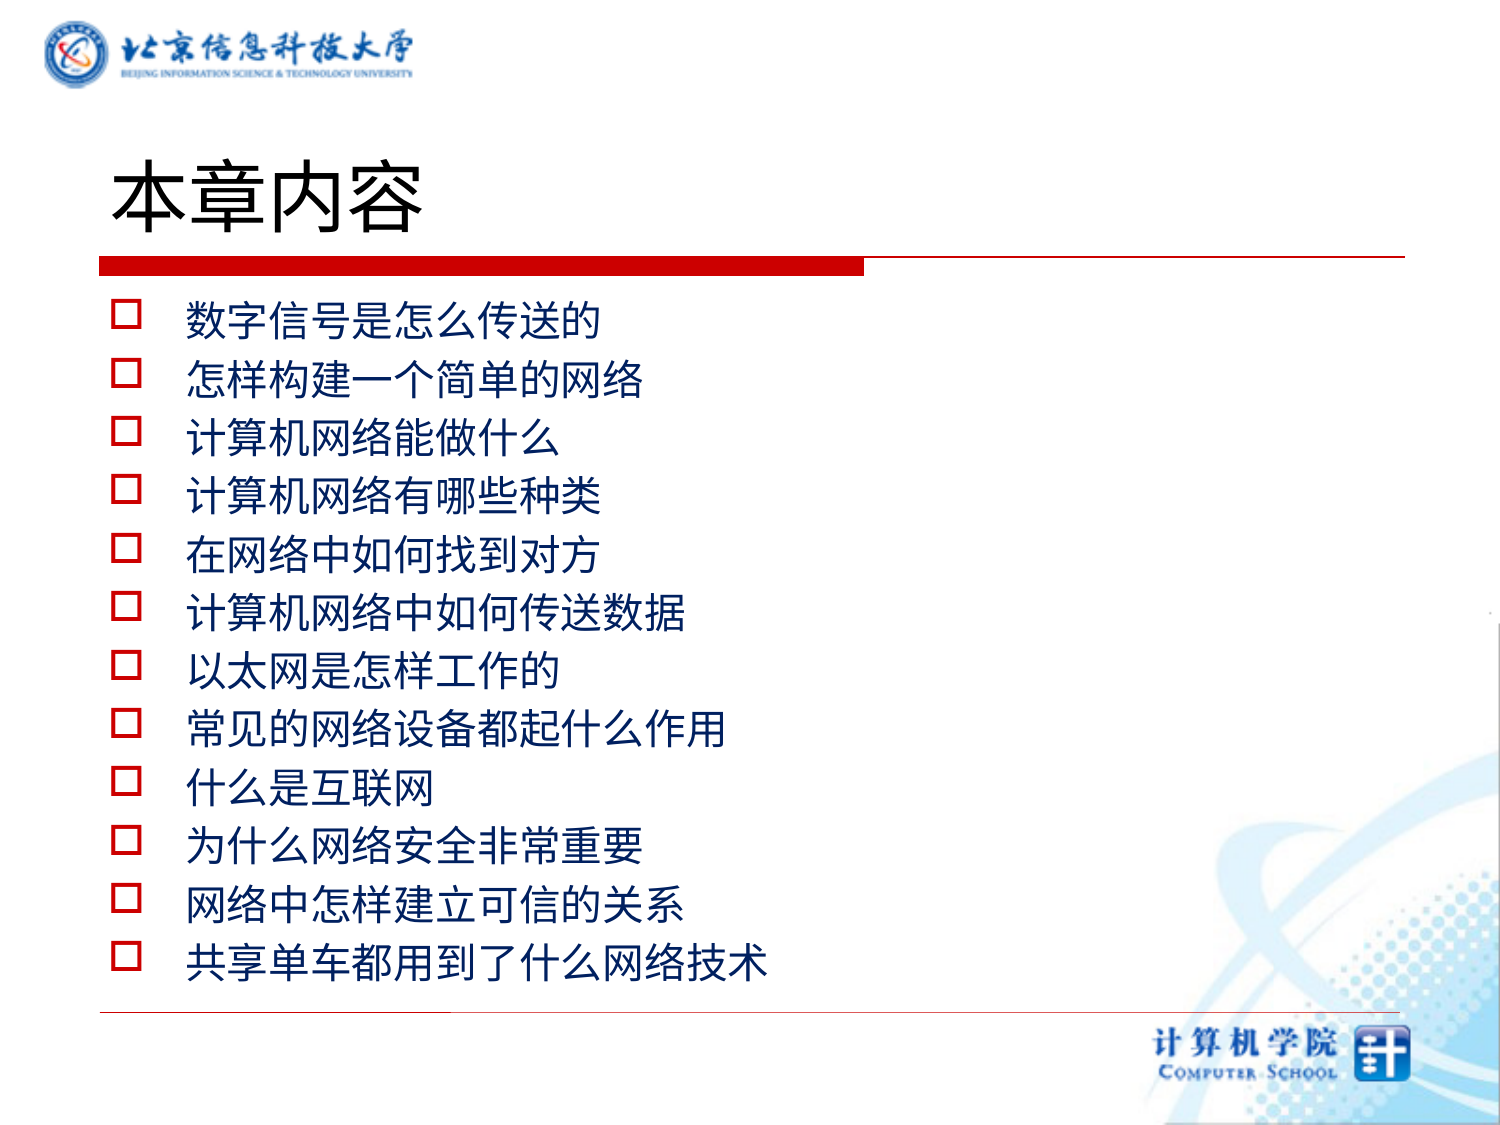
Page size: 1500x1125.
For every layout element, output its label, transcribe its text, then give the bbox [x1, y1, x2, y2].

list 数字信号是怎么传送的 怎样构建一个简单的网络 计算机网络能做什么 计算机网络有哪些种类 在网络中如何找到对方 计算机网络中如何传送数据 以太网是怎样工作的 常见的网络设备都起什么作用 什么是互联网 为什么网络安全非常重要 网络中怎样建立可信的关系 共享单车都用到了什么网络技术 [92, 287, 1406, 988]
picture [0, 0, 1500, 1125]
title 本章内容 [93, 49, 1407, 250]
